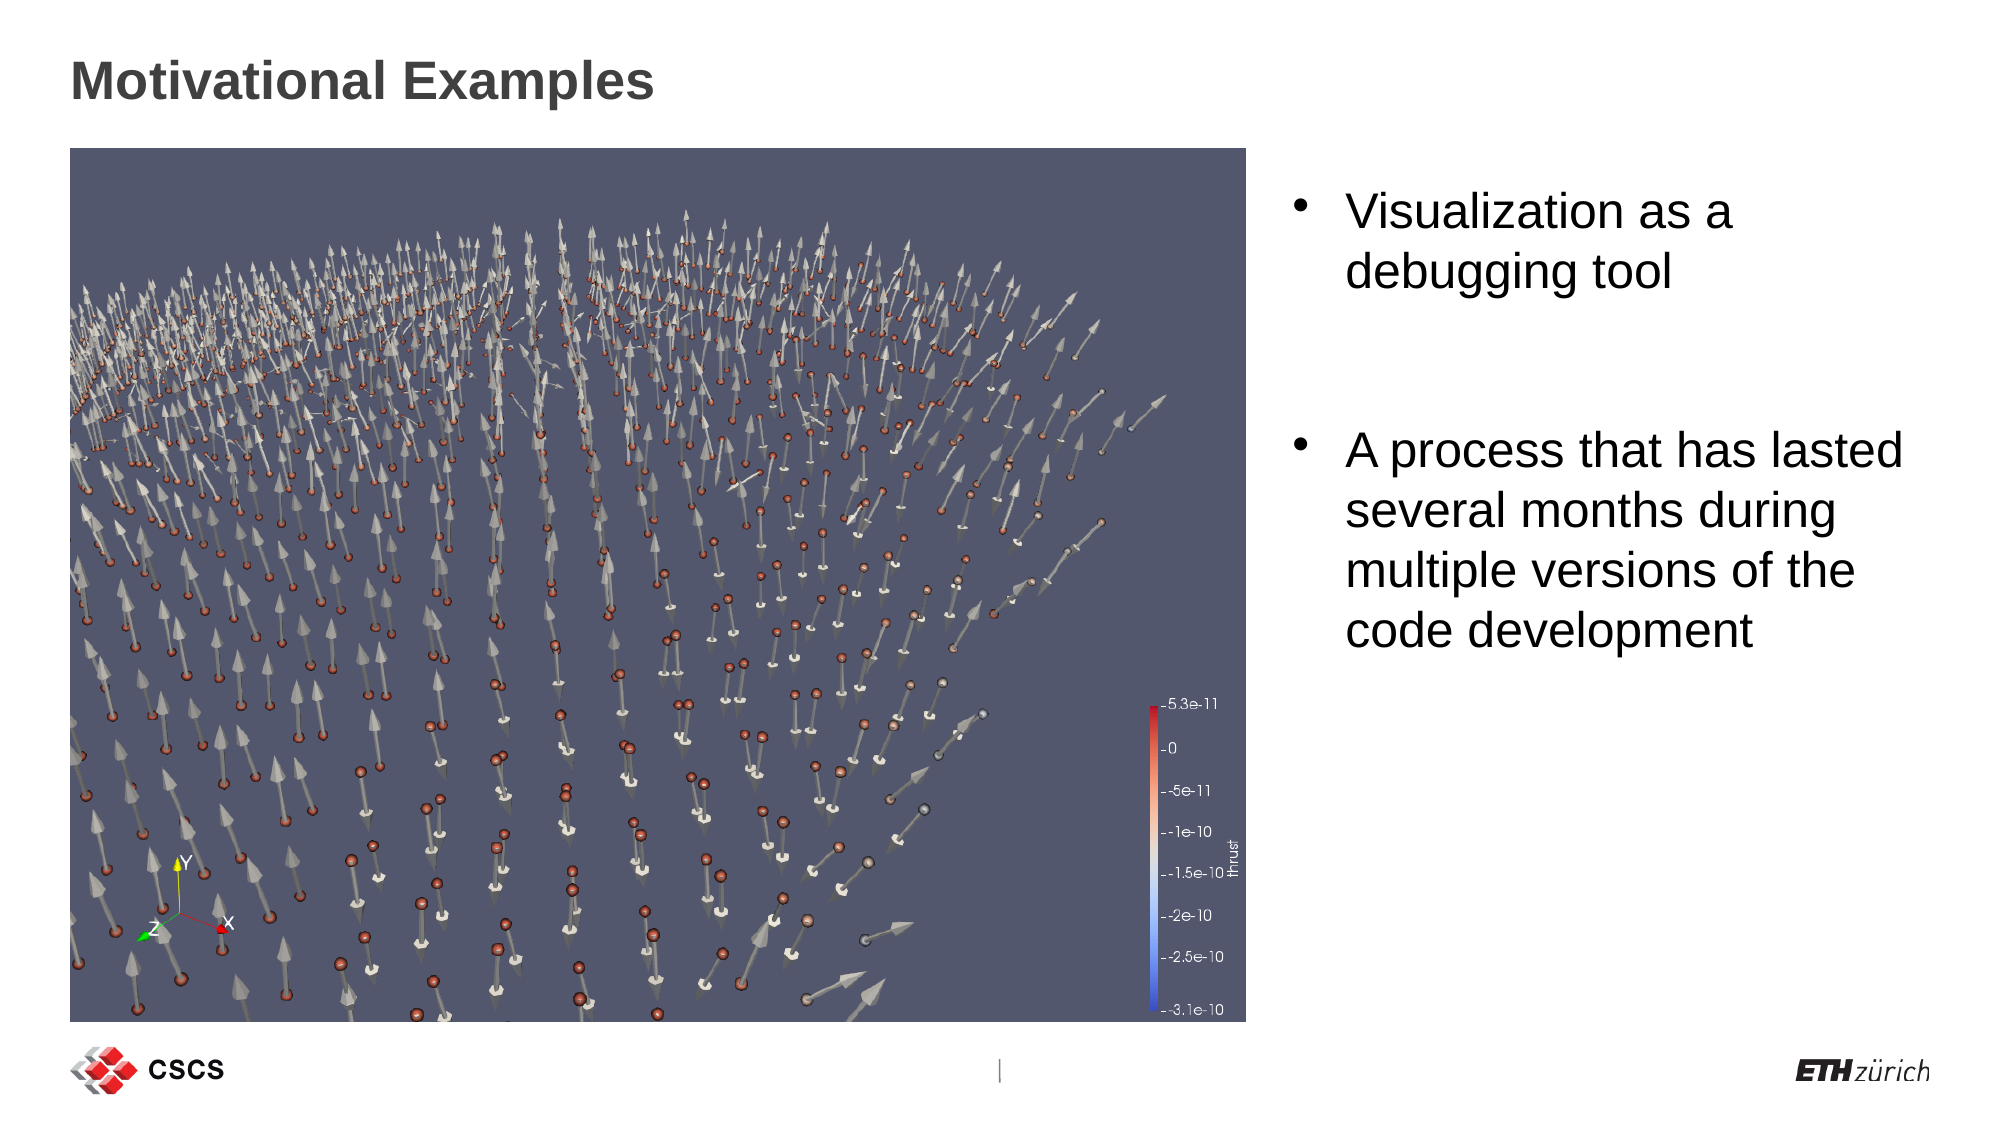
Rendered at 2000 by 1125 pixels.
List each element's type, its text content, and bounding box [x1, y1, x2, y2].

picture [70, 148, 1246, 1022]
text_box Visualization as a debugging tool A process that has lasted several months during multiple versions of the code development [1274, 178, 1929, 1022]
text_box Motivational Examples [70, 7, 1929, 149]
